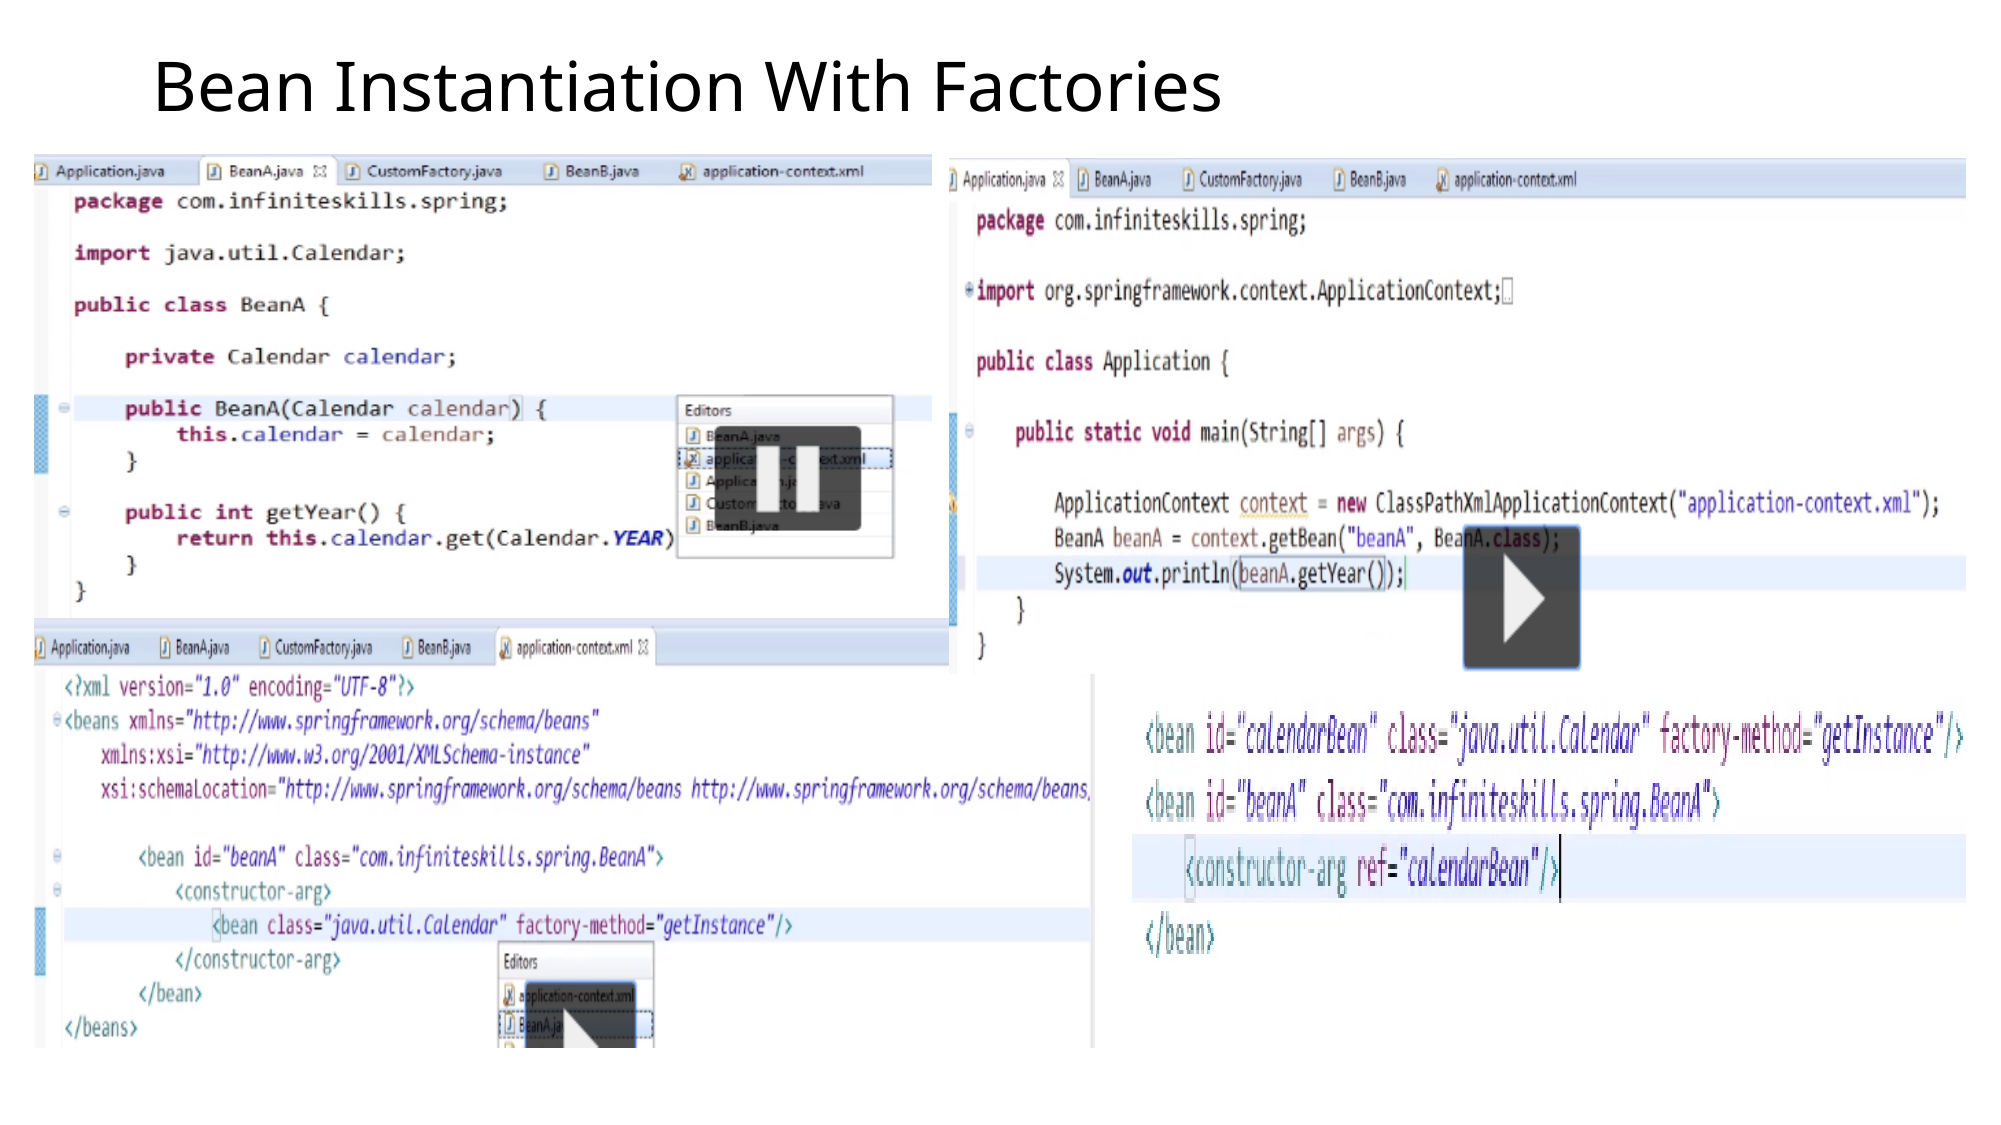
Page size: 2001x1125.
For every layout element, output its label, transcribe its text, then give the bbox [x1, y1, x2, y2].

picture [1132, 694, 1966, 963]
title Bean Instantiation With Factories [137, 43, 1863, 134]
picture [34, 158, 1966, 1048]
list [34, 154, 932, 618]
